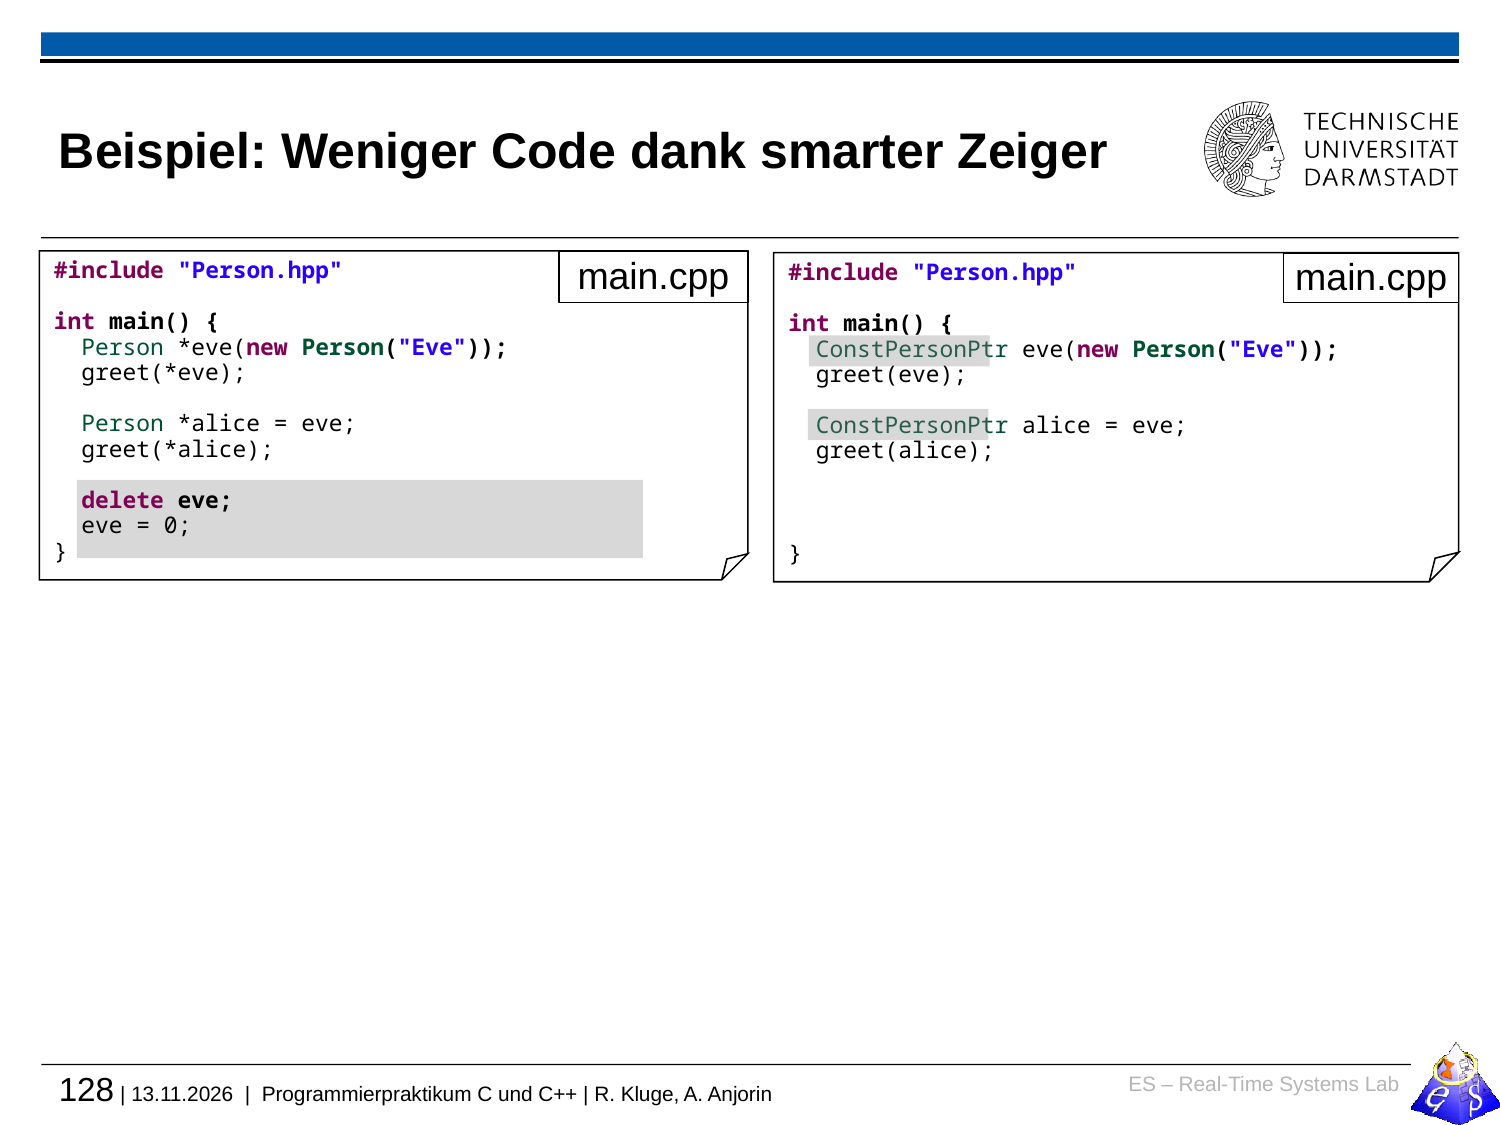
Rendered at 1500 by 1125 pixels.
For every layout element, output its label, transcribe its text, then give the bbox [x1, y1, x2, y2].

picture [1411, 1041, 1500, 1125]
title Beispiel: Weniger Code dank smarter Zeiger [58, 80, 1187, 218]
picture [1187, 84, 1483, 214]
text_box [773, 252, 1459, 582]
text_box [39, 250, 749, 581]
